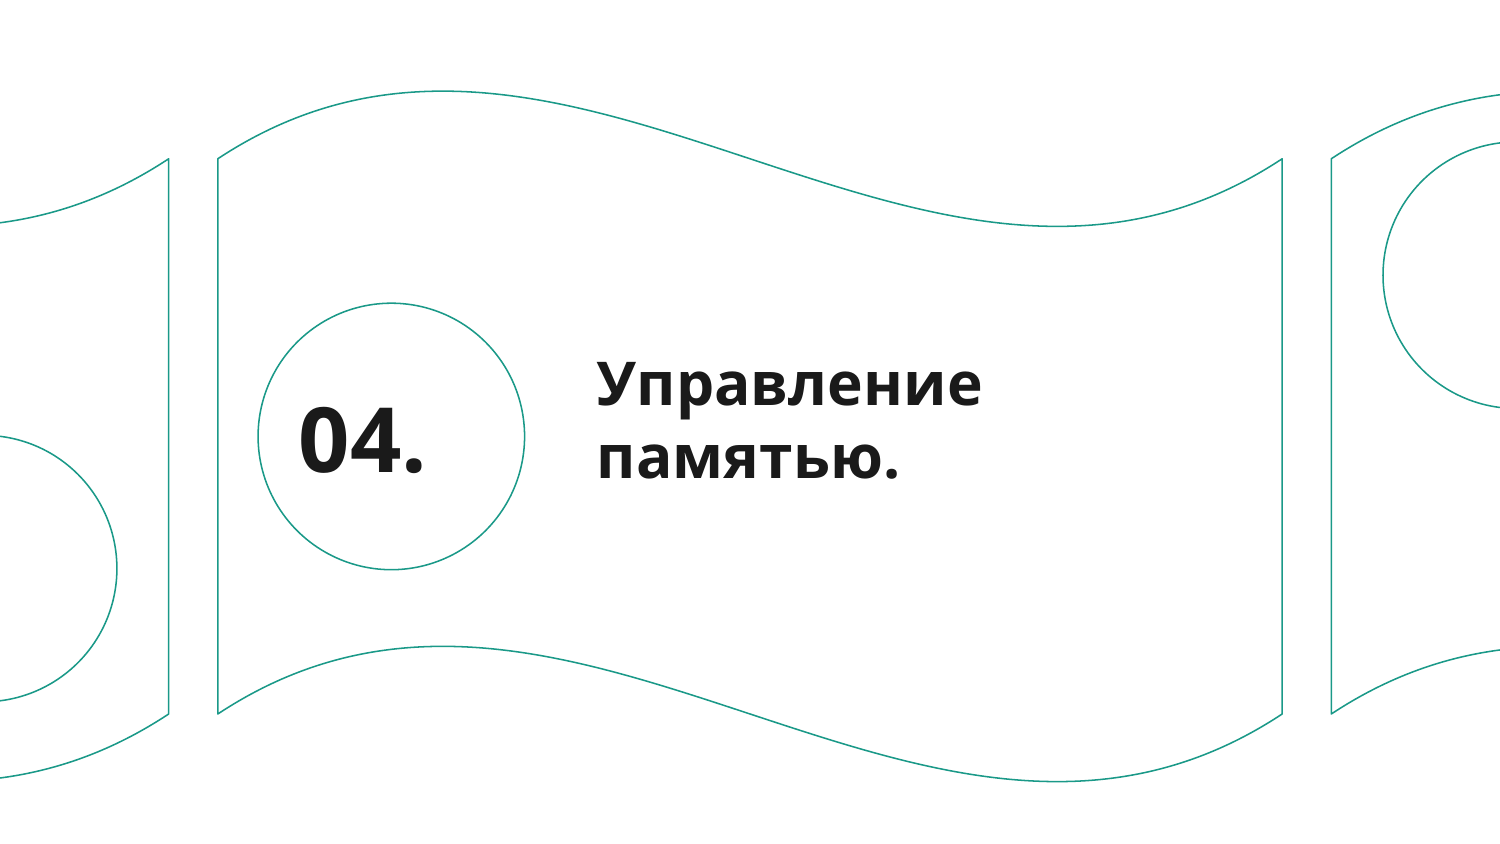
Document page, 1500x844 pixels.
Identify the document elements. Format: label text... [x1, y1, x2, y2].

text_box [258, 303, 506, 570]
title 04. [283, 367, 598, 506]
title Управление памятью. [581, 330, 1197, 506]
